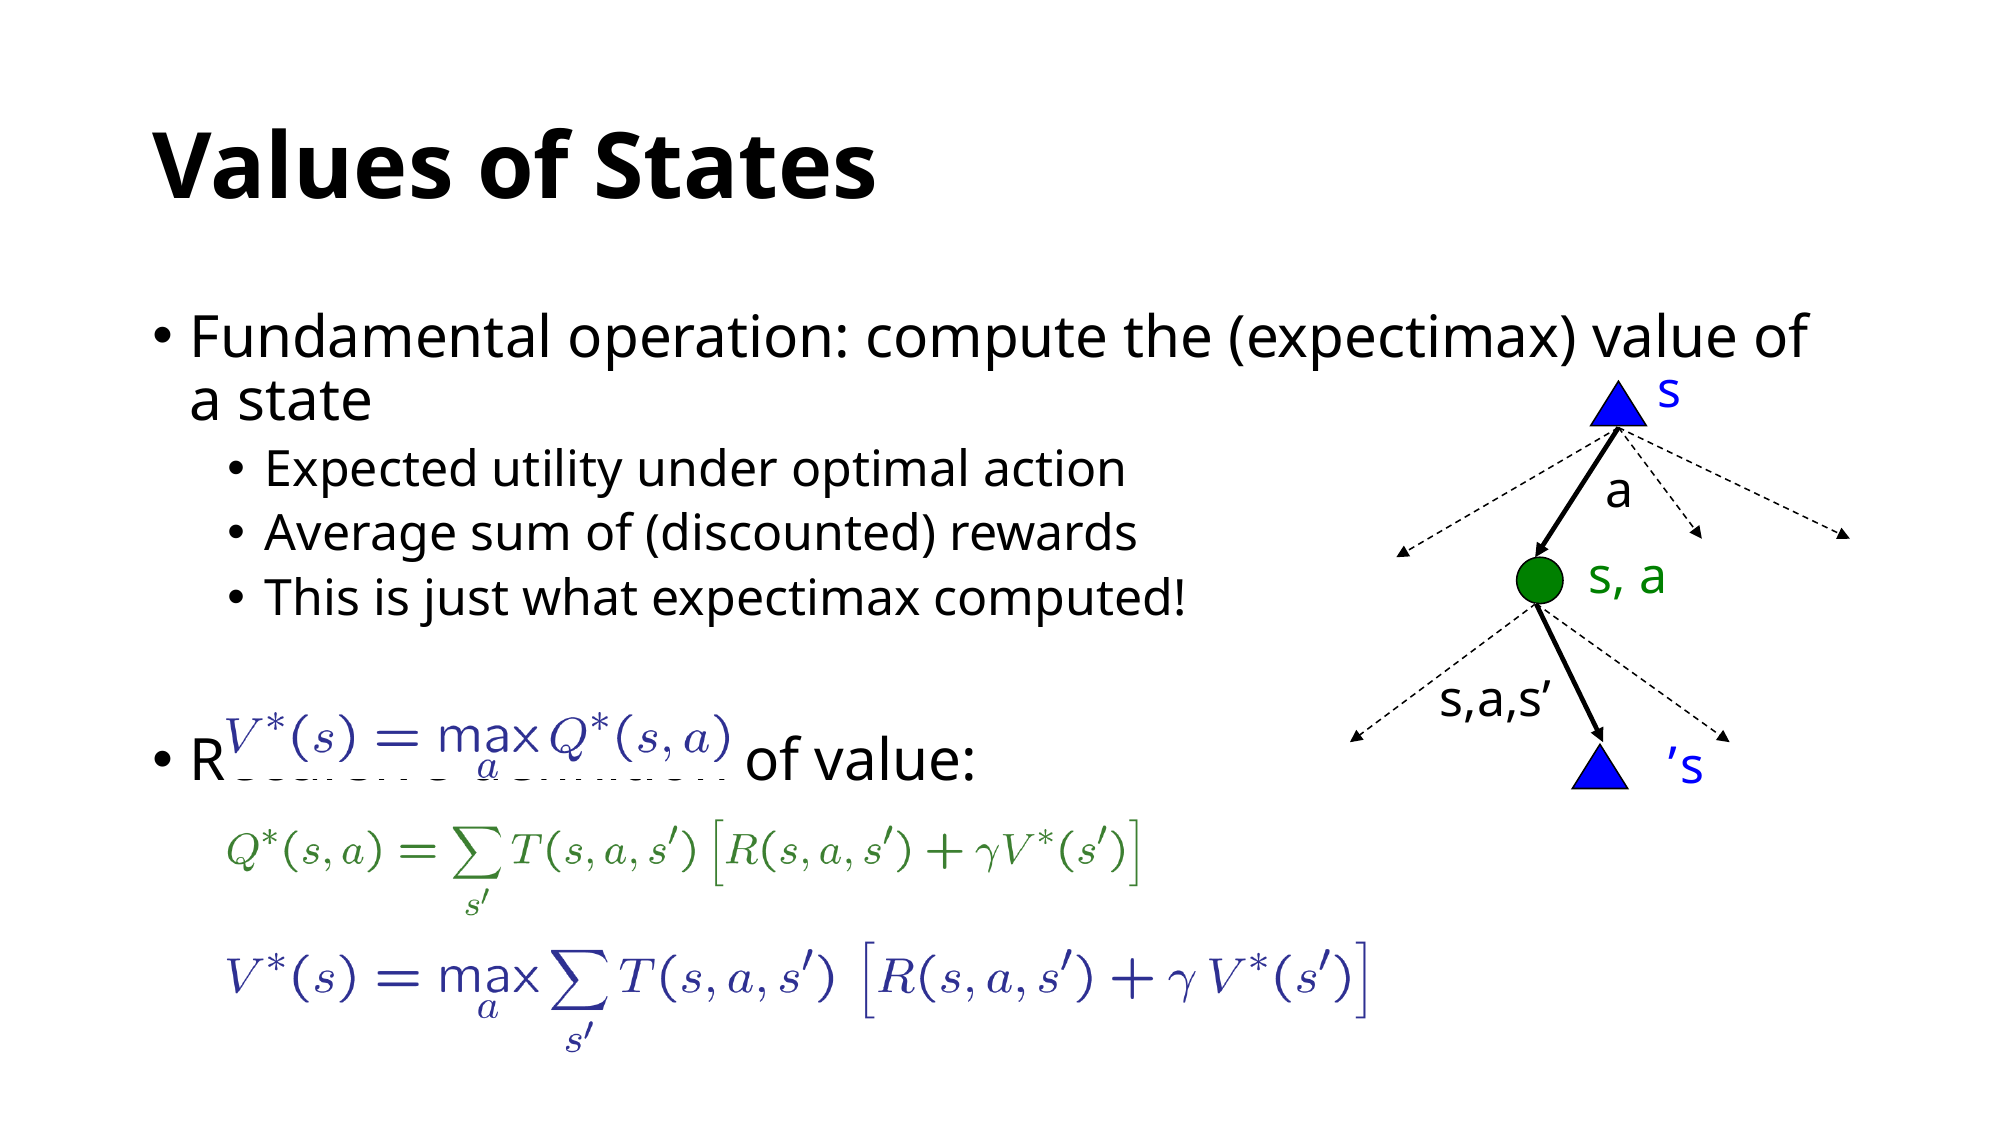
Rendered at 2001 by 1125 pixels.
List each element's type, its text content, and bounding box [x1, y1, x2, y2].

title Values of States [137, 59, 1863, 278]
picture [224, 939, 1366, 1053]
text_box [1349, 349, 1850, 802]
list Fundamental operation: compute the (expectimax) value of a state Expected utility under optimal action Average sum of (discounted) rewards This is just what expectimax computed! Recursive definition of value: [137, 299, 1863, 1014]
picture [224, 712, 730, 779]
picture [226, 817, 1138, 916]
